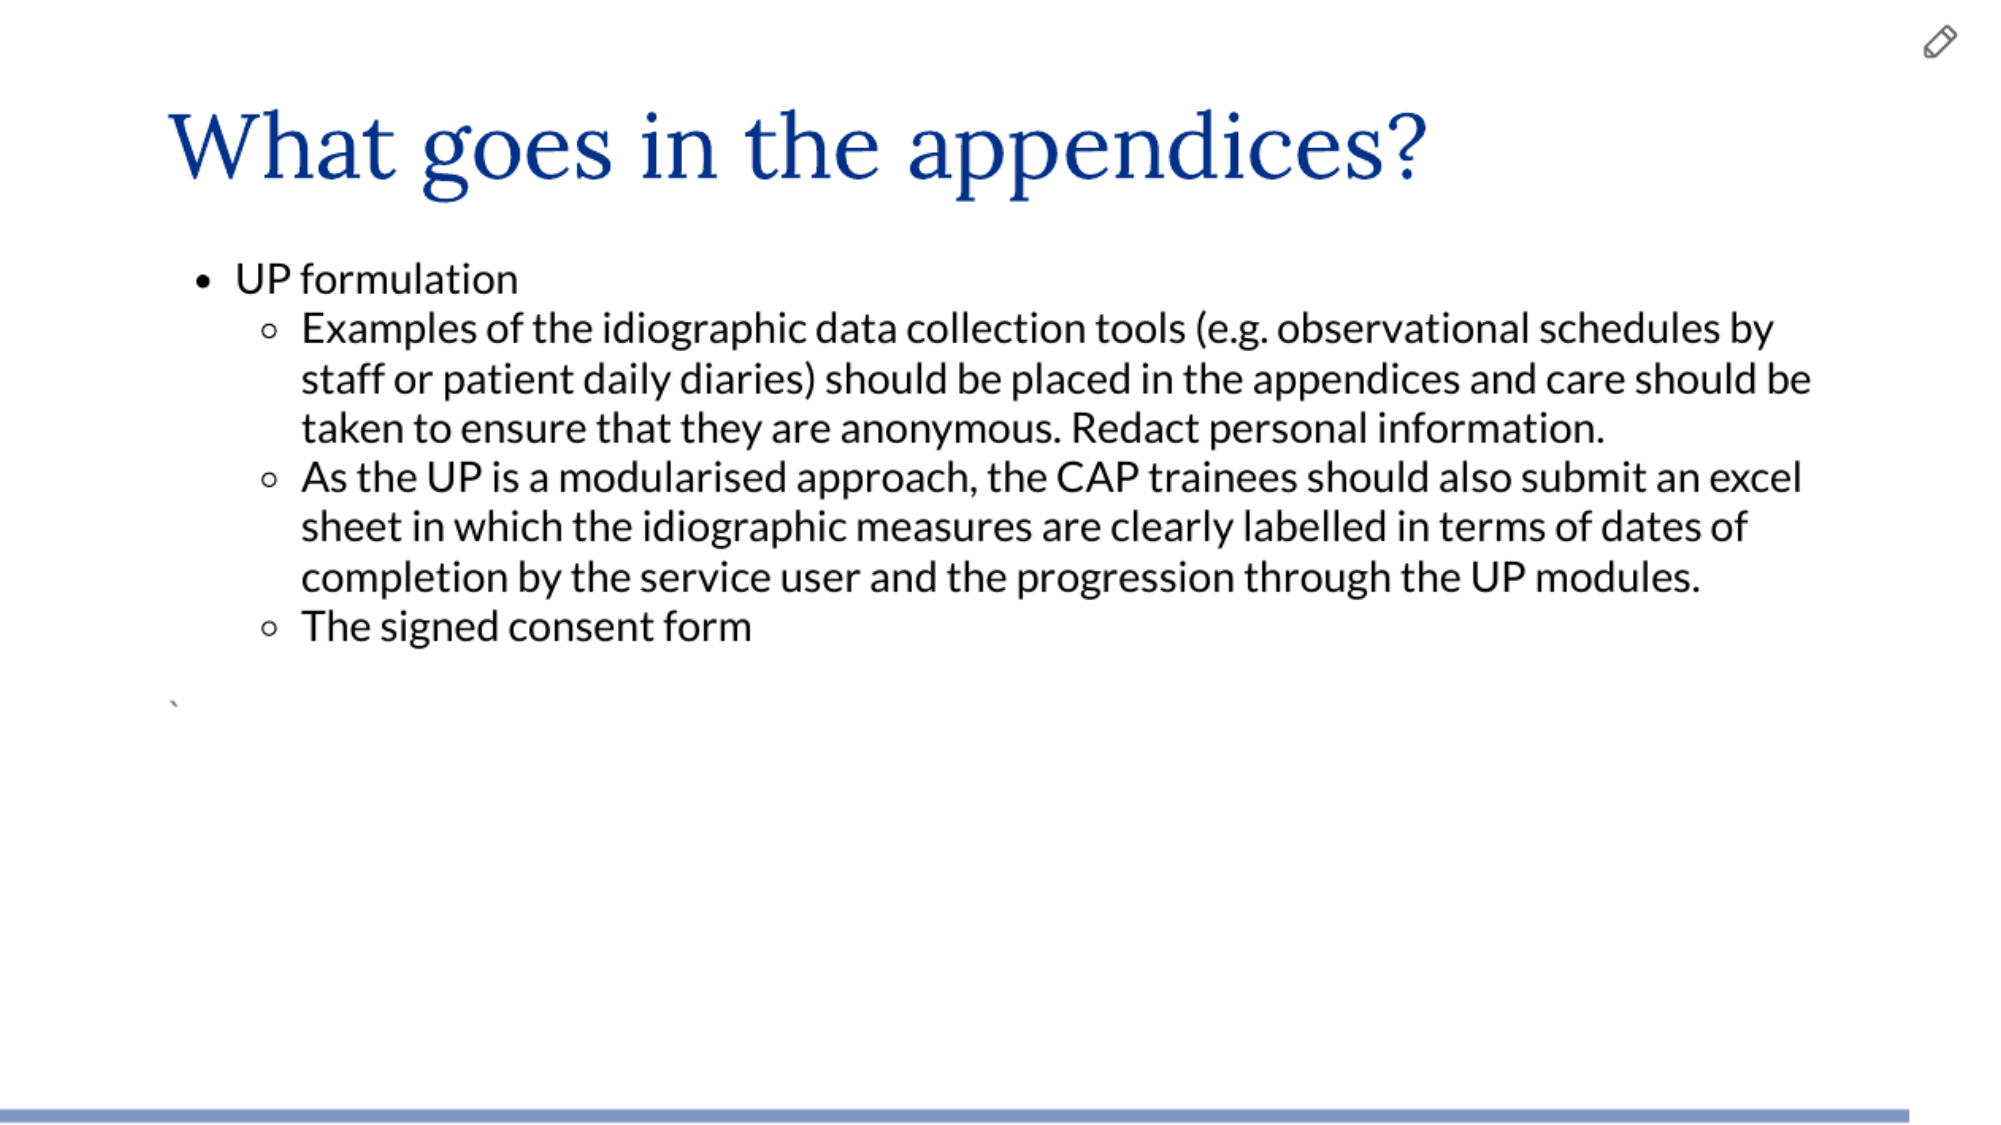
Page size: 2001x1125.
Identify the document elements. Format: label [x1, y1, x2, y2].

list [0, 0, 2000, 1125]
